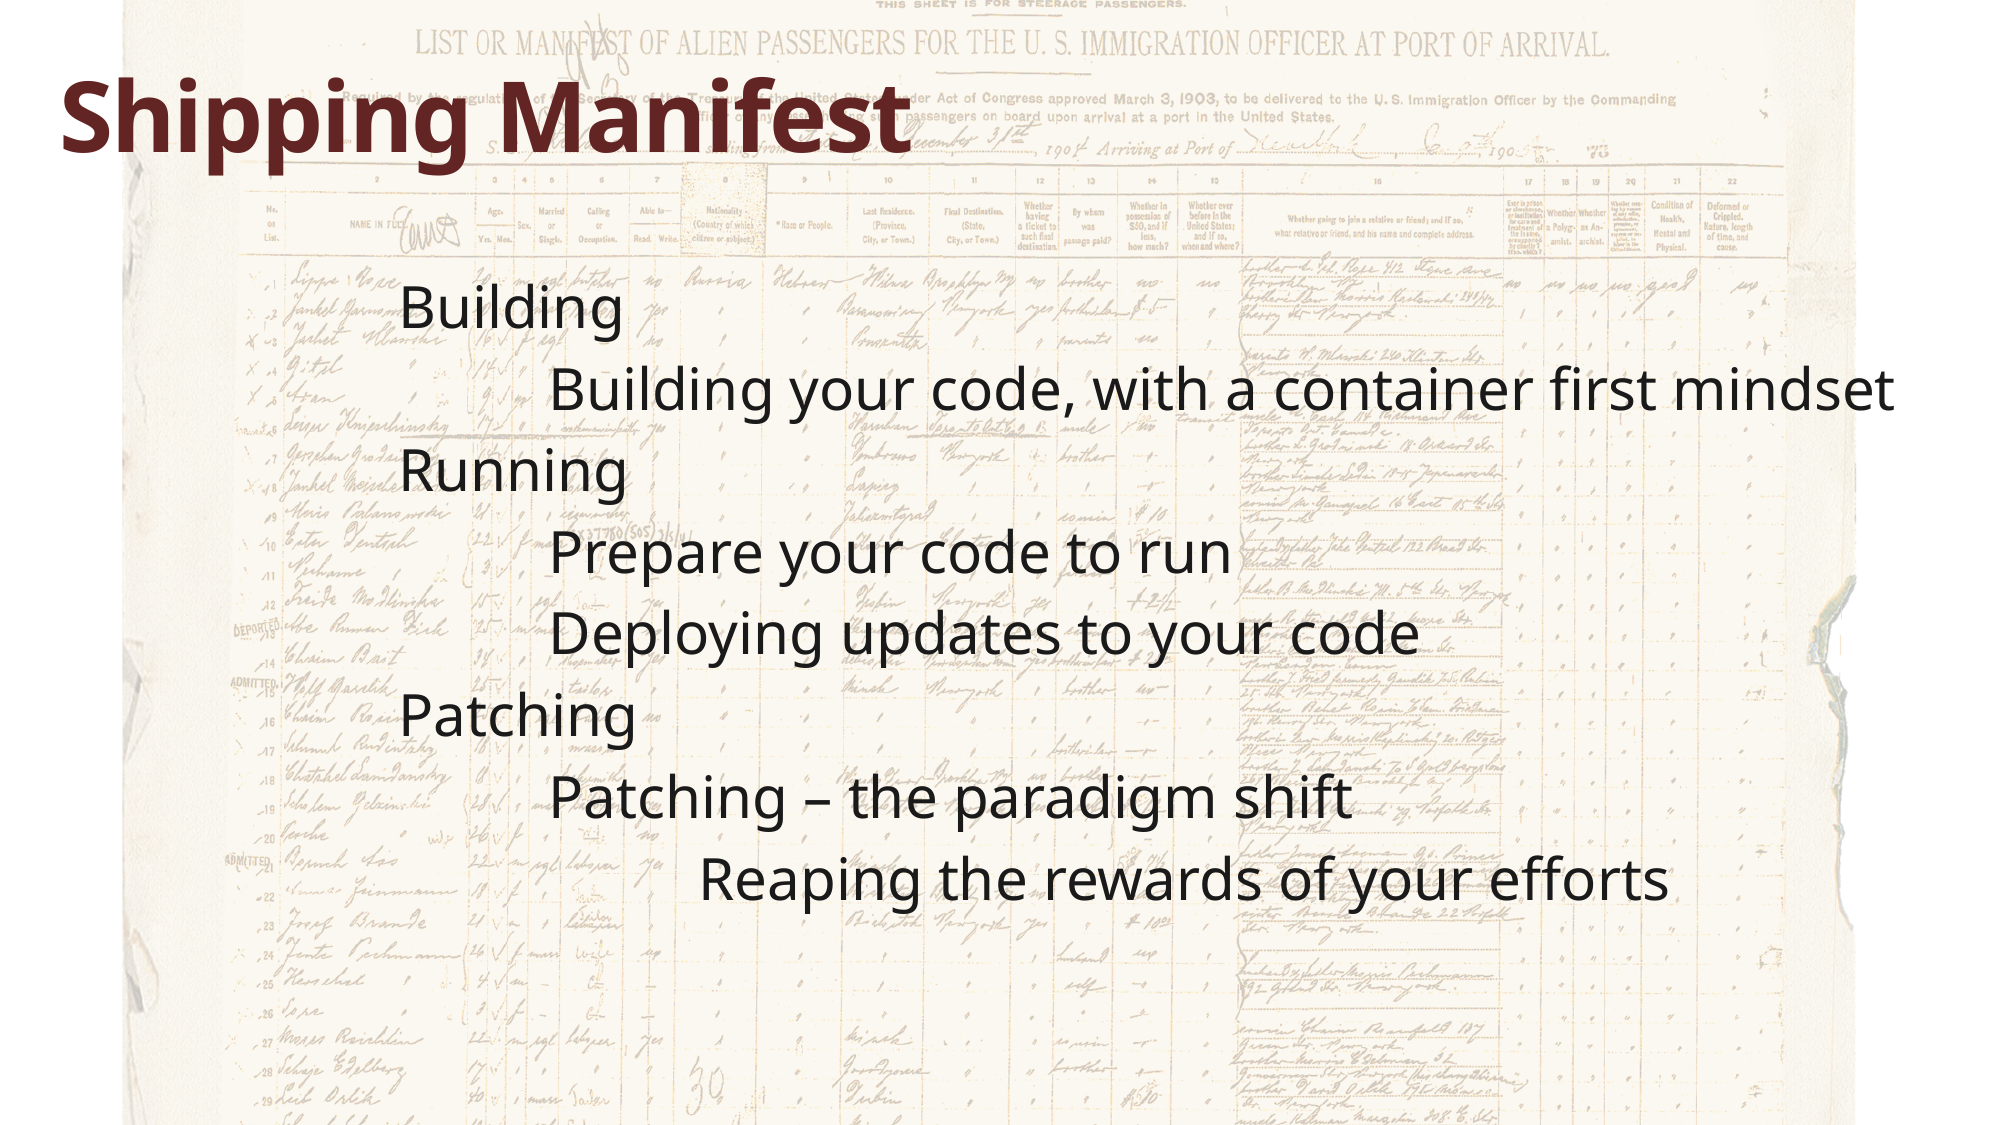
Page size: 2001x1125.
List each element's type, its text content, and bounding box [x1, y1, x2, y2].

list Building Building your code, with a container first mindset Running Prepare your code to run Deploying updates to your code Patching Patching – the paradigm shift Reaping the rewards of your efforts [383, 262, 1967, 1005]
title Shipping Manifest [44, 27, 1912, 215]
